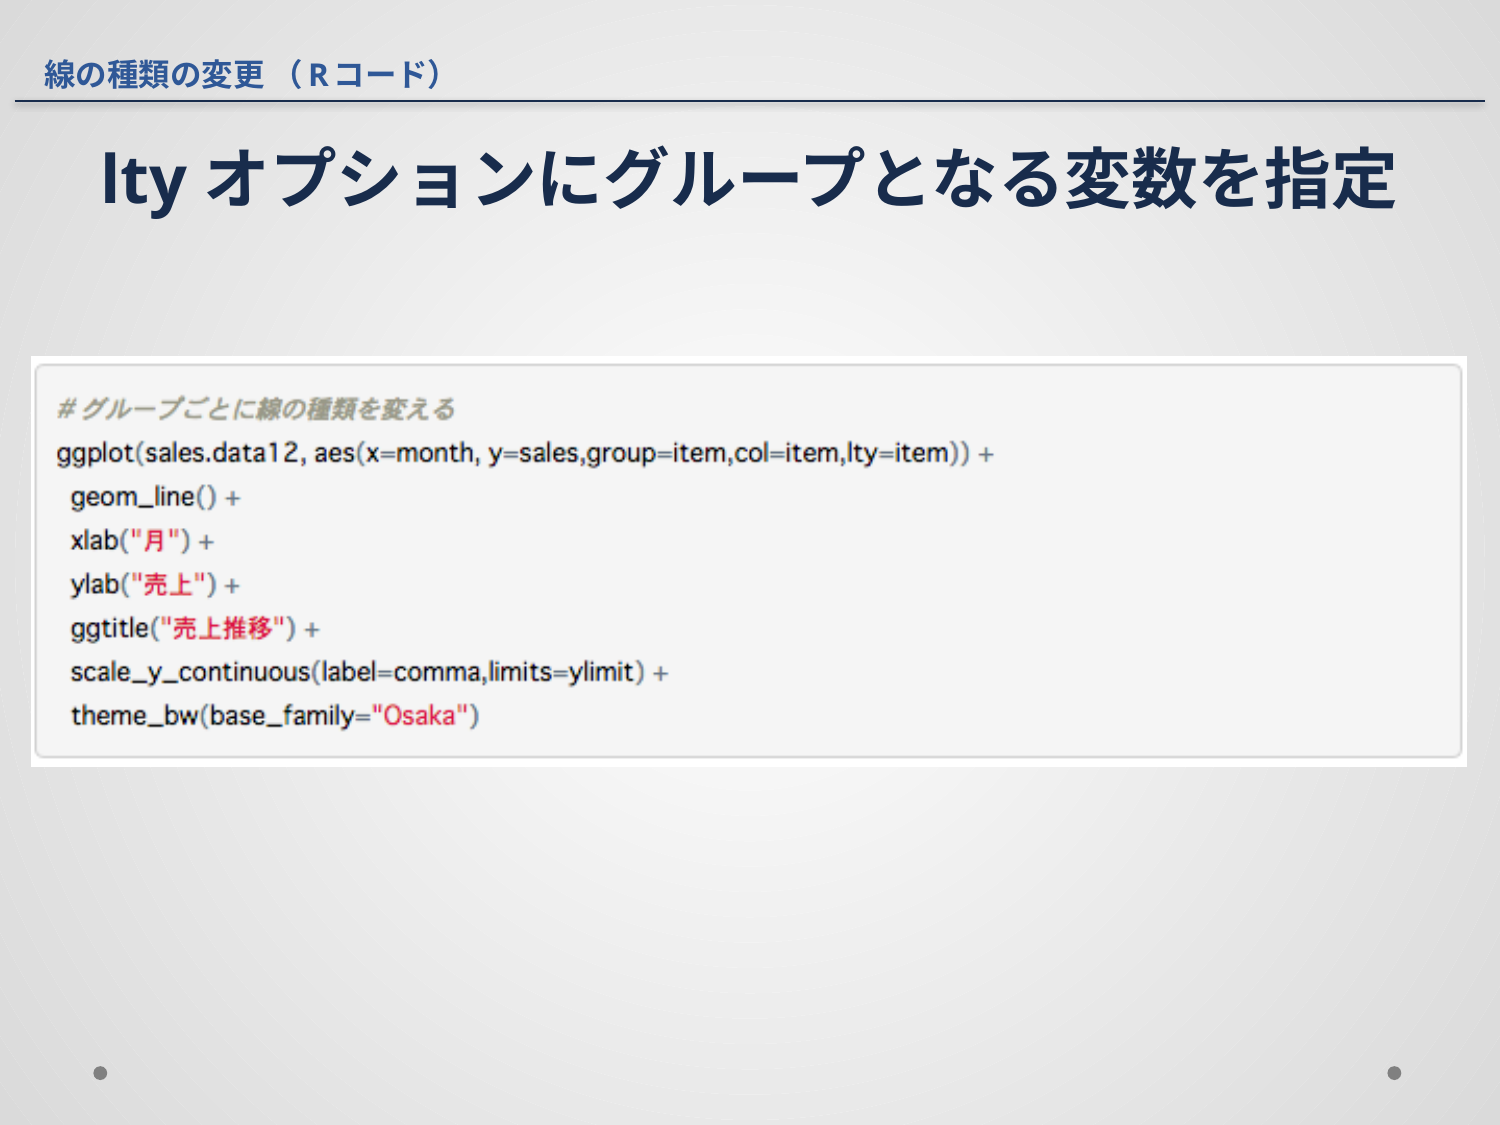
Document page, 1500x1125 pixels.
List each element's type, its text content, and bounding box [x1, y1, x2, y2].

picture [30, 355, 1467, 767]
title 線の種類の変更 （Rコード） [29, 9, 1471, 97]
text_box ltyオプションにグループとなる変数を指定 [28, 129, 1471, 225]
